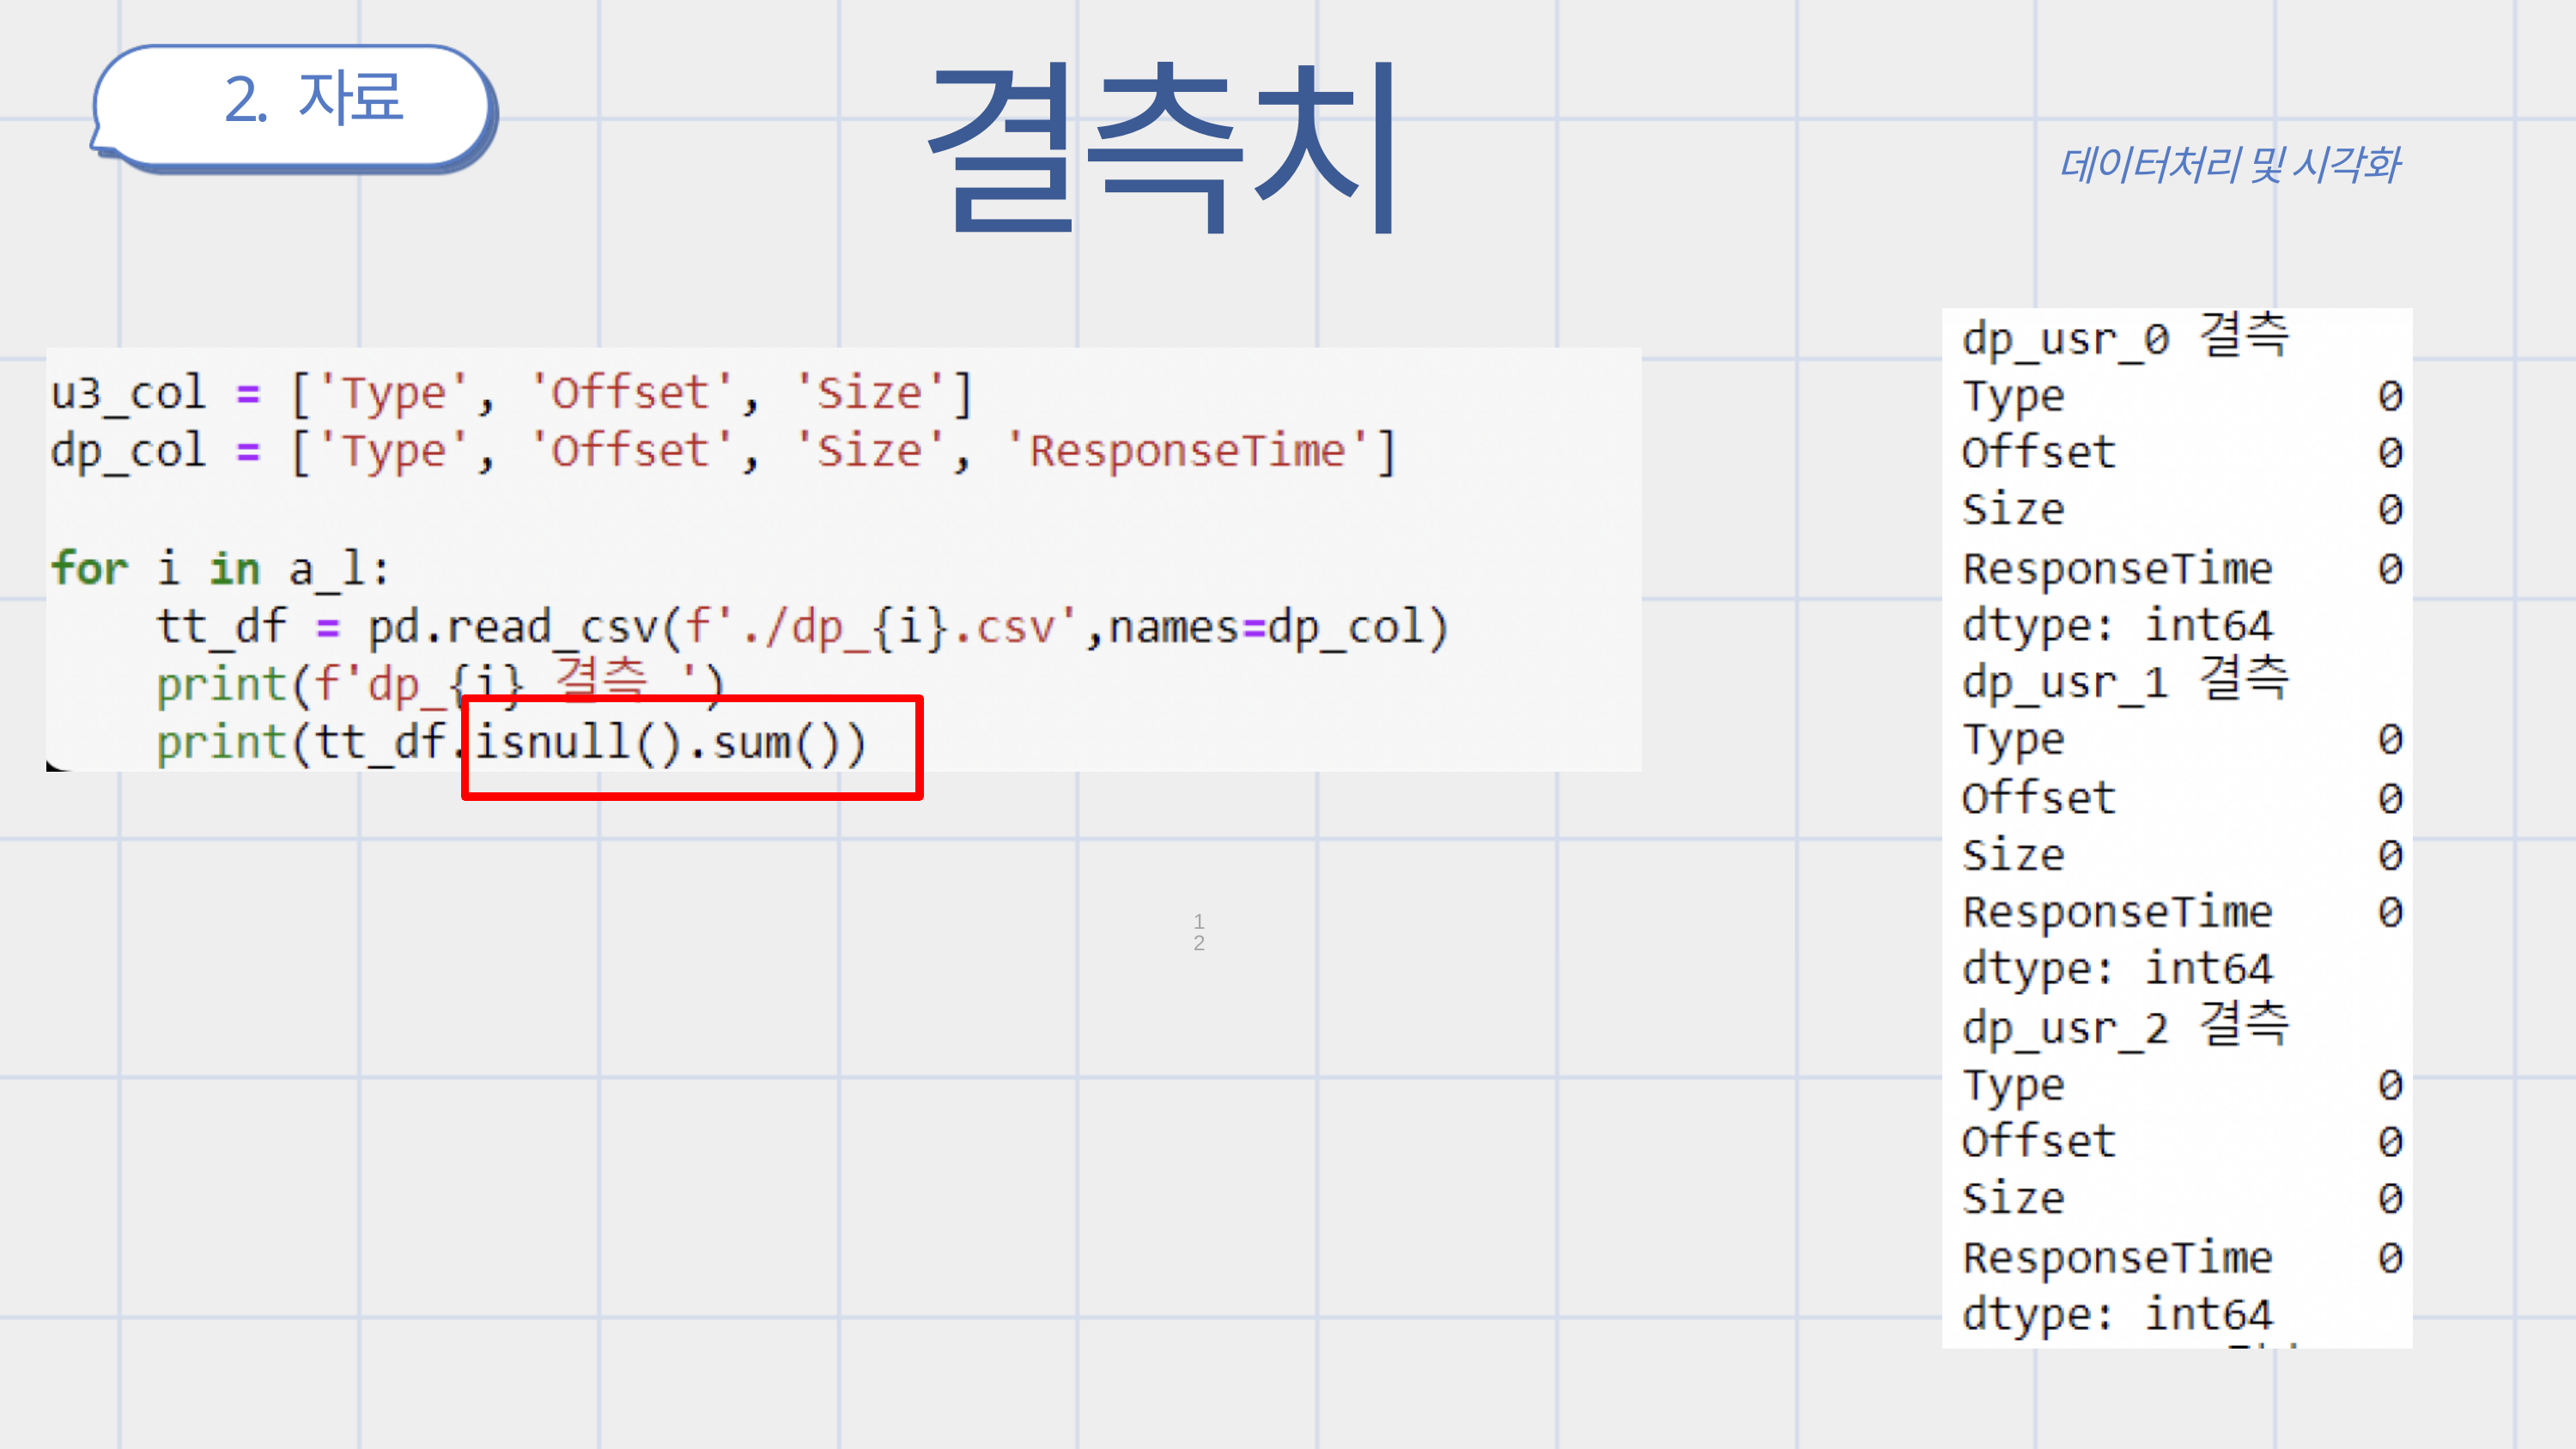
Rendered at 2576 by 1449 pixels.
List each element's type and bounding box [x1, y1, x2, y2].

text_box [0, 0, 701, 238]
picture [0, 0, 2576, 1449]
